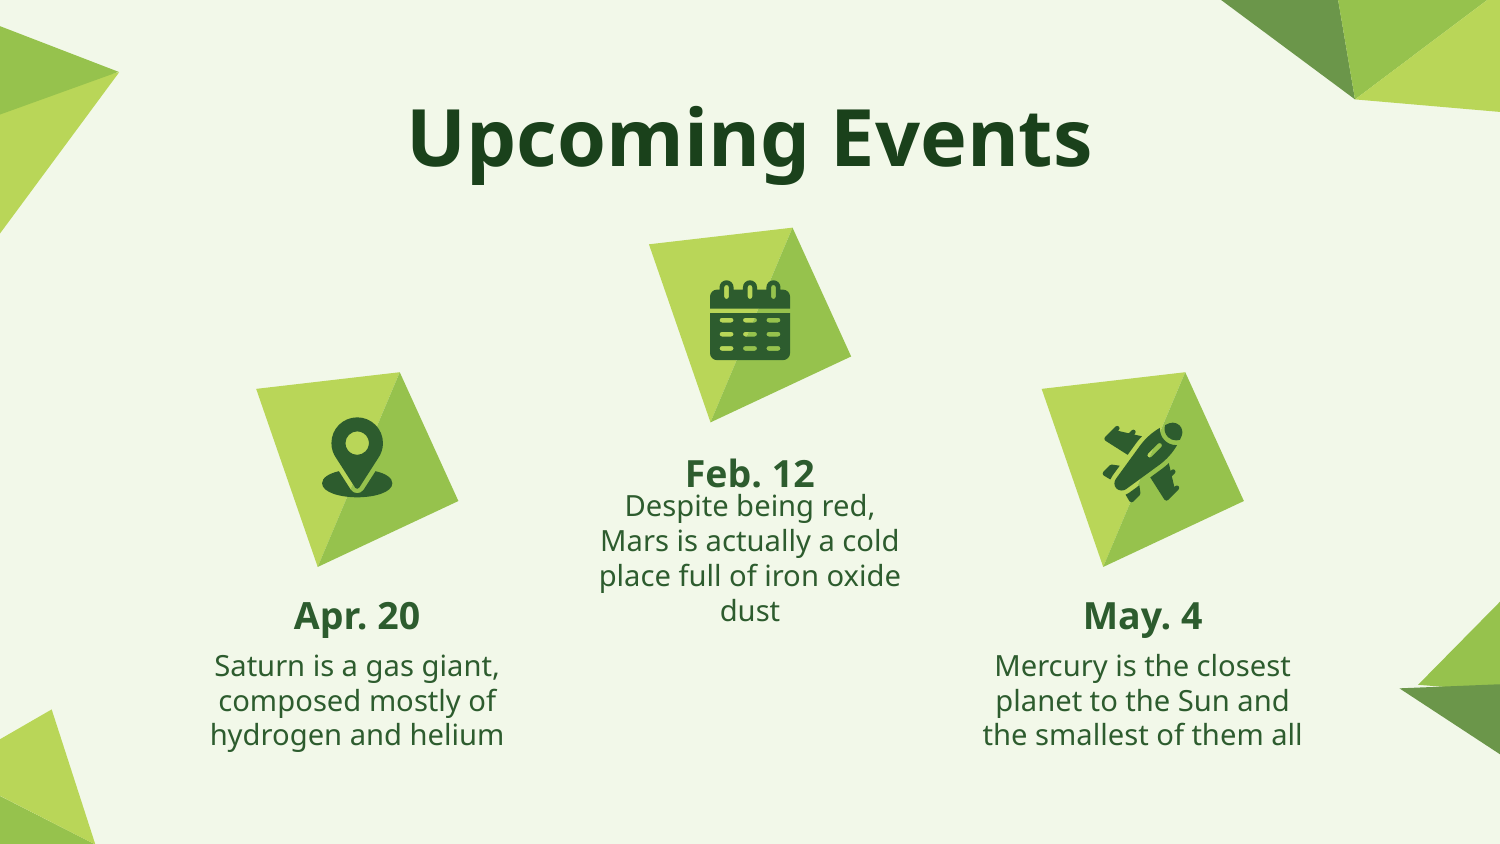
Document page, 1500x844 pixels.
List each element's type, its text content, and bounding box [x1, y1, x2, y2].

title May. 4 [980, 582, 1305, 652]
subtitle Saturn is a gas giant, composed mostly of hydrogen and helium [180, 631, 535, 720]
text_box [321, 417, 393, 498]
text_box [255, 371, 459, 568]
title Upcoming Events [101, 71, 1399, 166]
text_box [1041, 371, 1245, 568]
subtitle Mercury is the closest planet to the Sun and the smallest of them all [965, 631, 1320, 720]
title Feb. 12 [587, 440, 913, 509]
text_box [648, 227, 852, 423]
title Apr. 20 [195, 582, 520, 631]
subtitle Despite being red, Mars is actually a cold place full of iron oxide dust [573, 509, 927, 606]
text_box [1101, 422, 1184, 503]
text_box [709, 280, 791, 361]
